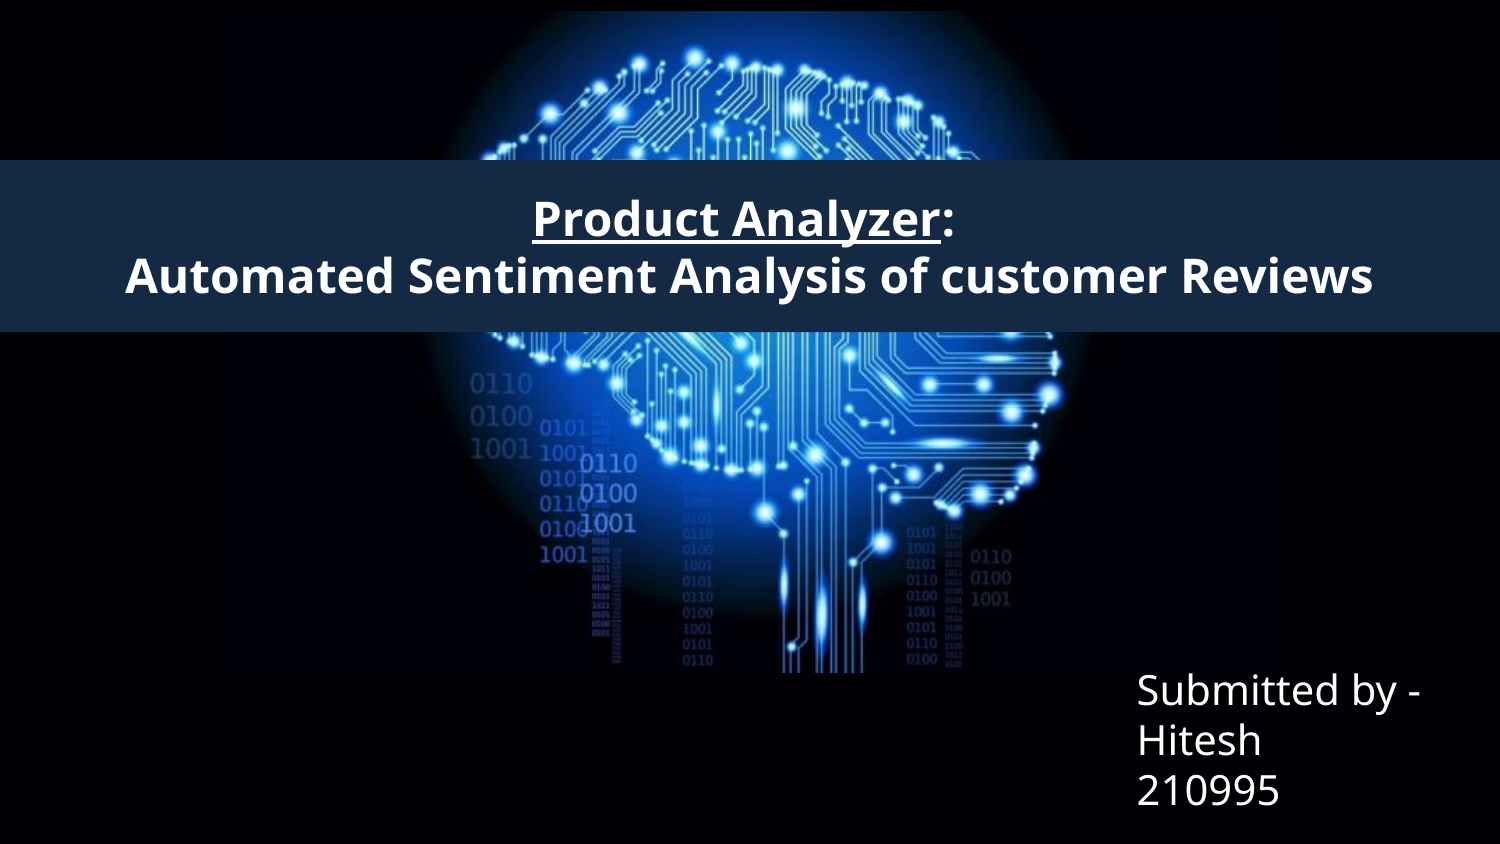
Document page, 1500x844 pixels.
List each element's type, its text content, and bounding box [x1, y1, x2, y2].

text_box Submitted by - Hitesh 210995 [1121, 648, 1482, 829]
text_box Product Analyzer: Automated Sentiment Analysis of customer Reviews [1285, 160, 1500, 333]
text_box Product Analyzer: Automated Sentiment Analysis of customer Reviews [0, 160, 215, 333]
picture [220, 10, 1280, 673]
